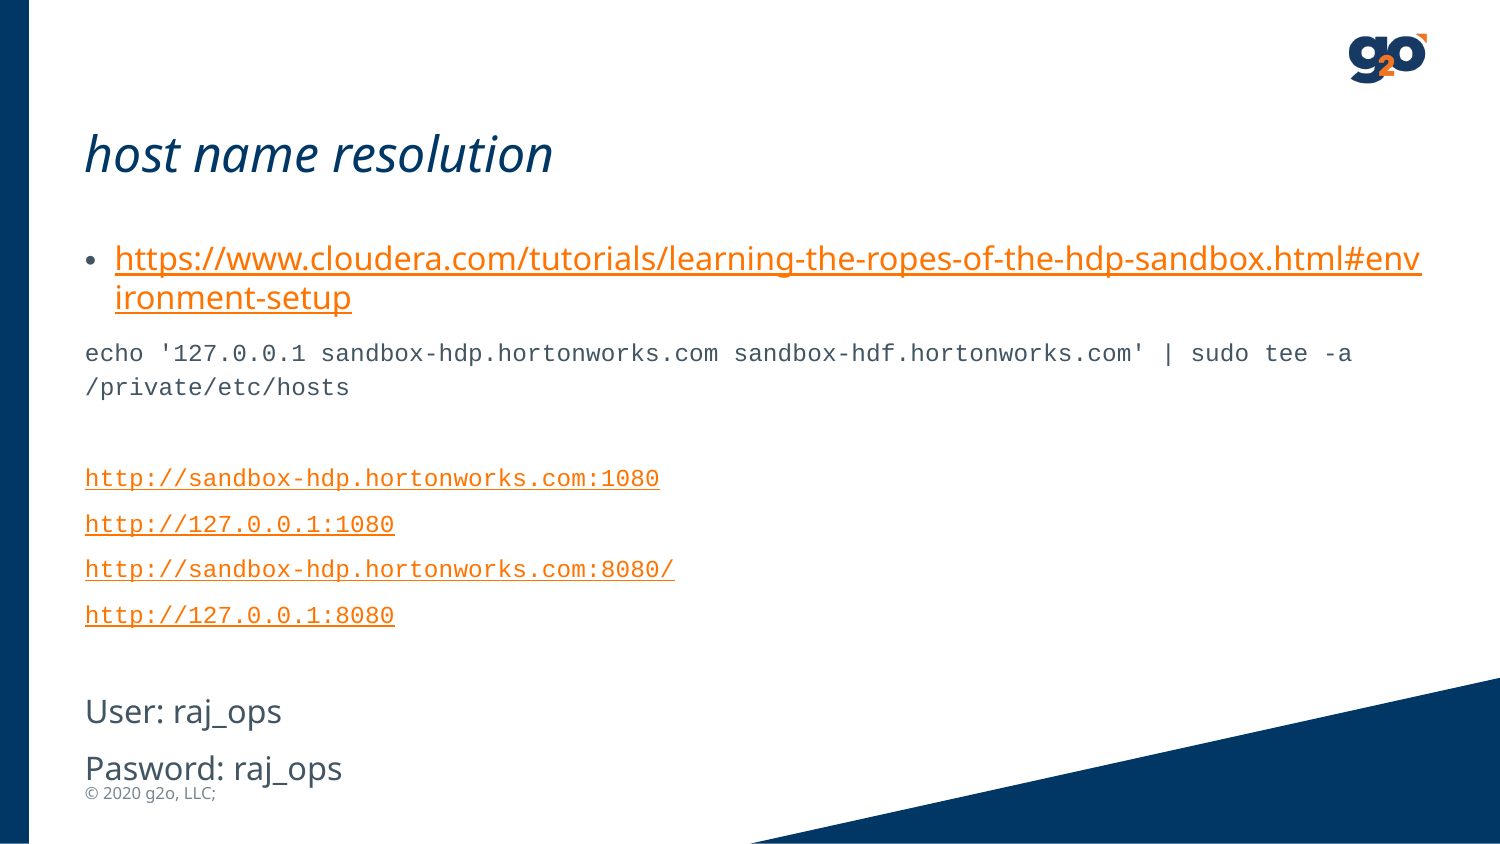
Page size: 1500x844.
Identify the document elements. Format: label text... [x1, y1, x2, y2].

footer © 2020 g2o, LLC; [69, 771, 577, 817]
list https://www.cloudera.com/tutorials/learning-the-ropes-of-the-hdp-sandbox.html#environment-setup echo '127.0.0.1 sandbox-hdp.hortonworks.com sandbox-hdf.hortonworks.com' | sudo tee -a /private/etc/hosts http://sandbox-hdp.hortonworks.com:1080 http://127.0.0.1:1080 http://sandbox-hdp.hortonworks.com:8080/ http://127.0.0.1:8080 User: raj_ops Pasword: raj_ops [69, 224, 1442, 760]
title host name resolution [69, 88, 1442, 208]
